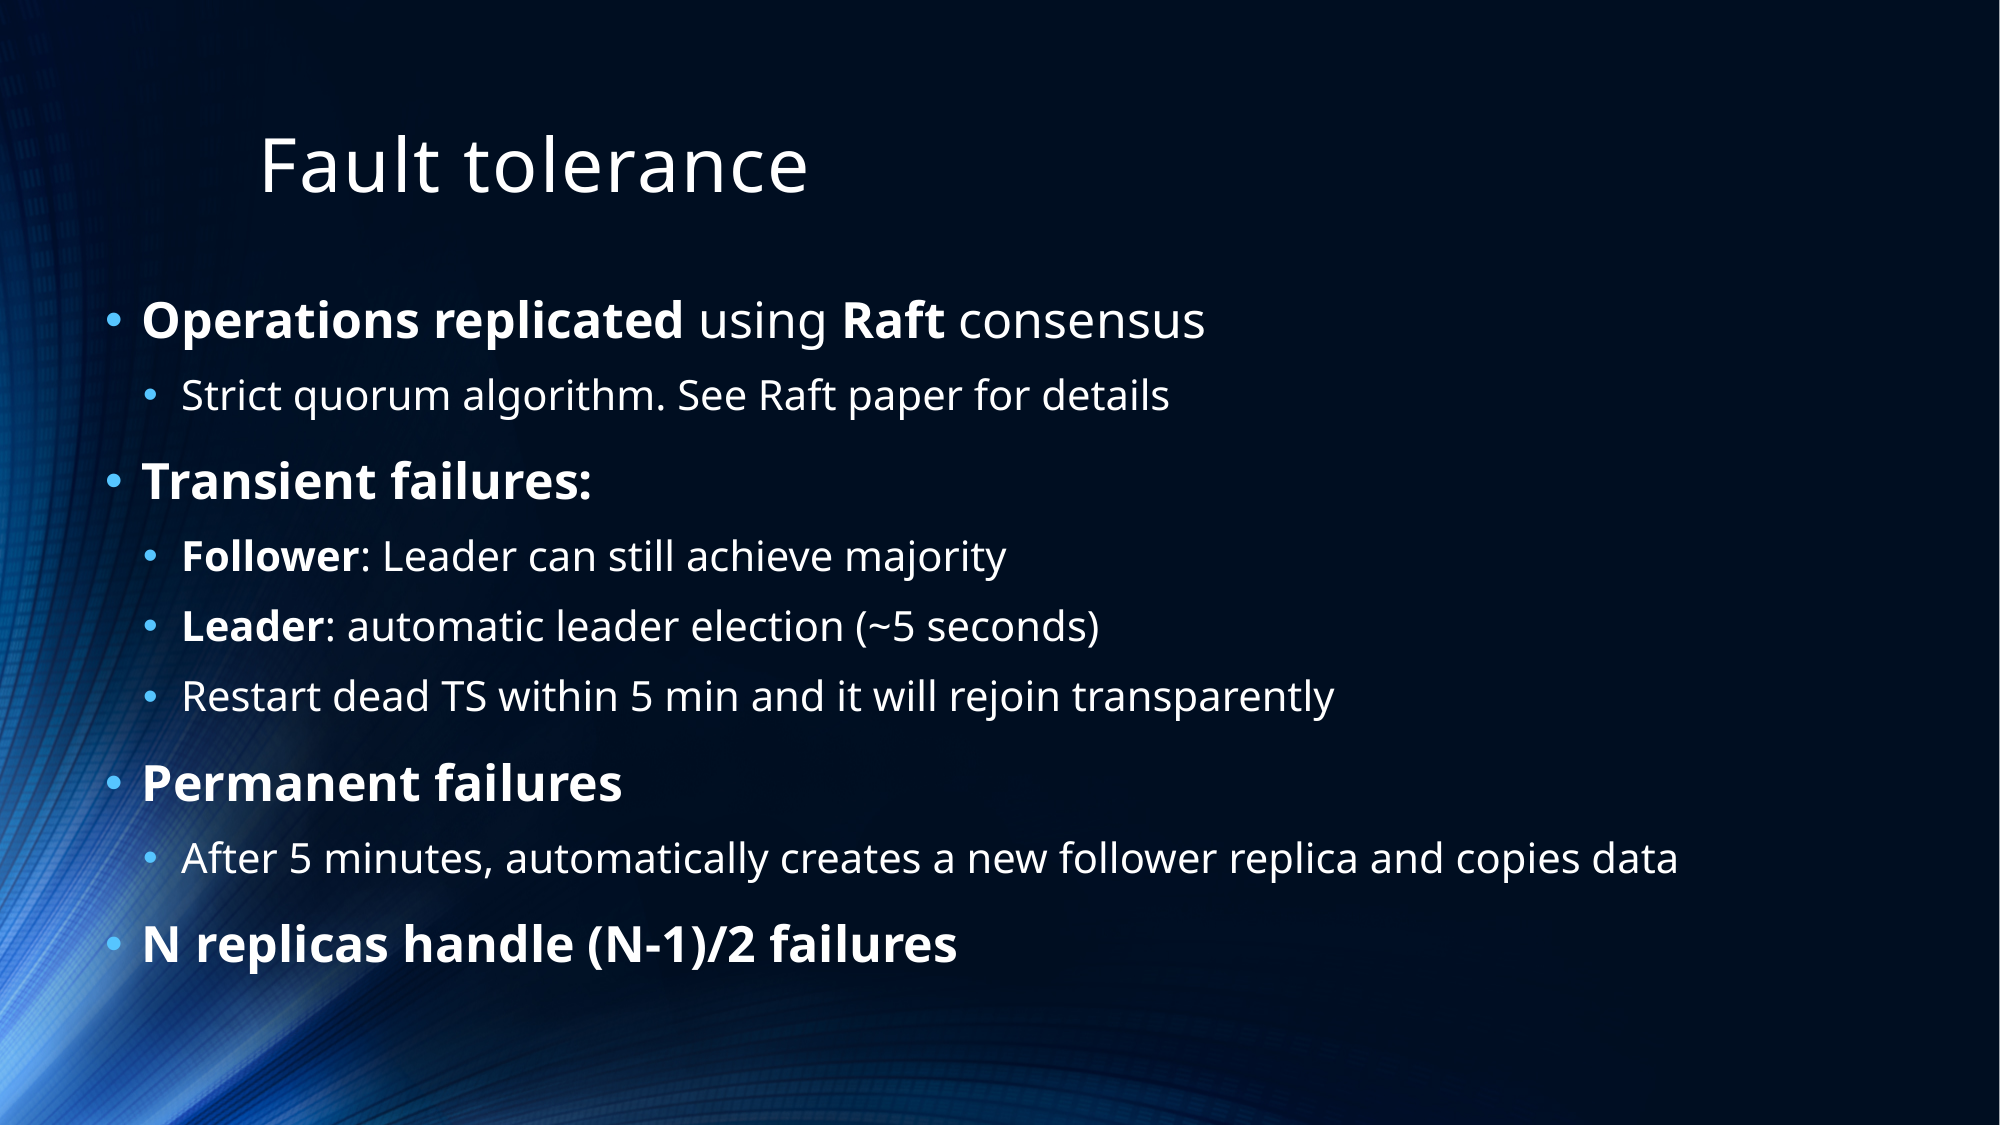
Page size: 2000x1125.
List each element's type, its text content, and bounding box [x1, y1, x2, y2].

picture [0, 0, 2000, 1125]
title Fault tolerance [243, 66, 1744, 217]
list Operations replicated using Raft consensus Strict quorum algorithm. See Raft paper for details Transient failures: Follower: Leader can still achieve majority Leader: automatic leader election (~5 seconds) Restart dead TS within 5 min and it will rejoin transparently Permanent failures After 5 minutes, automatically creates a new follower replica and copies data N replicas handle (N-1)/2 failures [90, 287, 1947, 1069]
